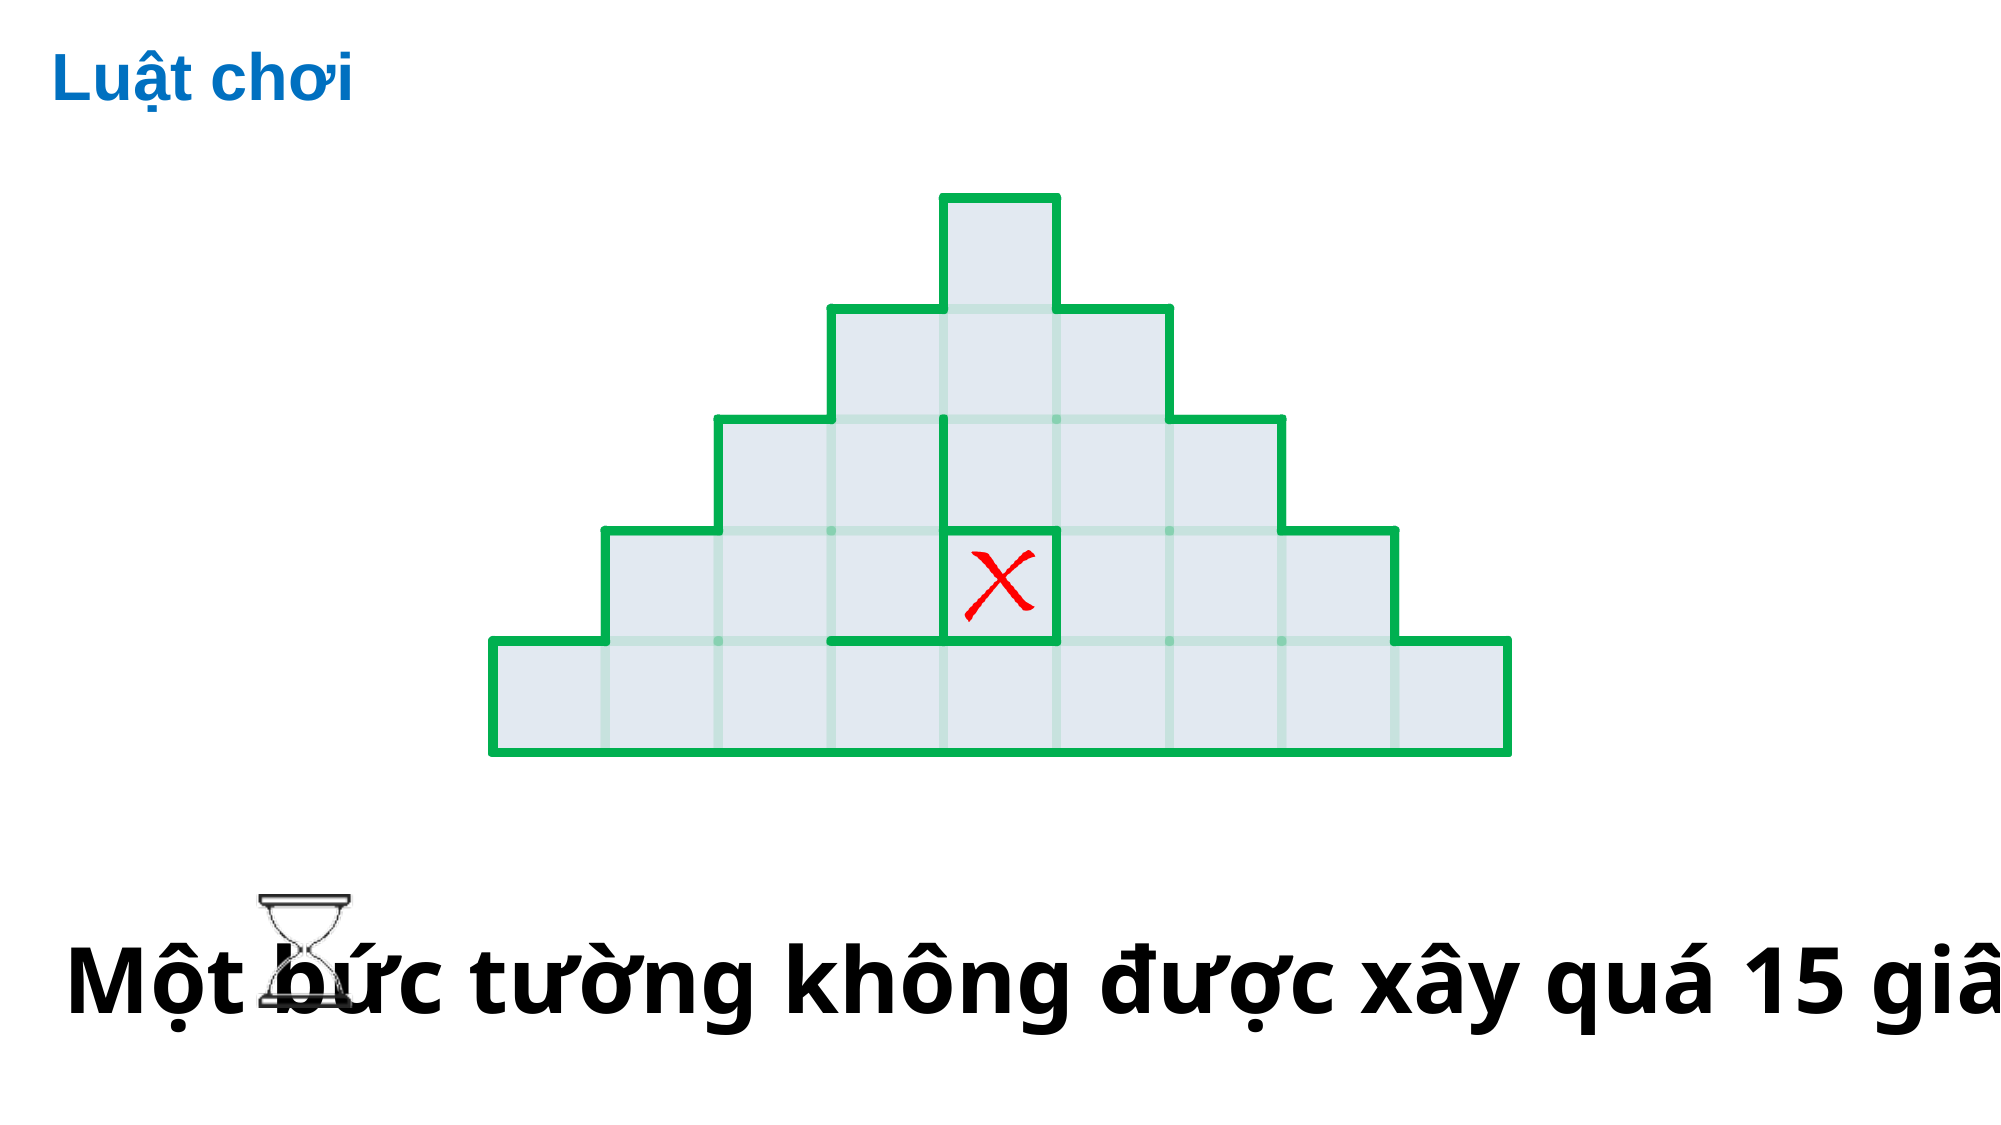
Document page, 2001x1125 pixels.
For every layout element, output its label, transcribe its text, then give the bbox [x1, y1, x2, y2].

text_box Luật chơi [37, 26, 370, 121]
picture [488, 193, 1512, 757]
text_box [248, 859, 1752, 1021]
